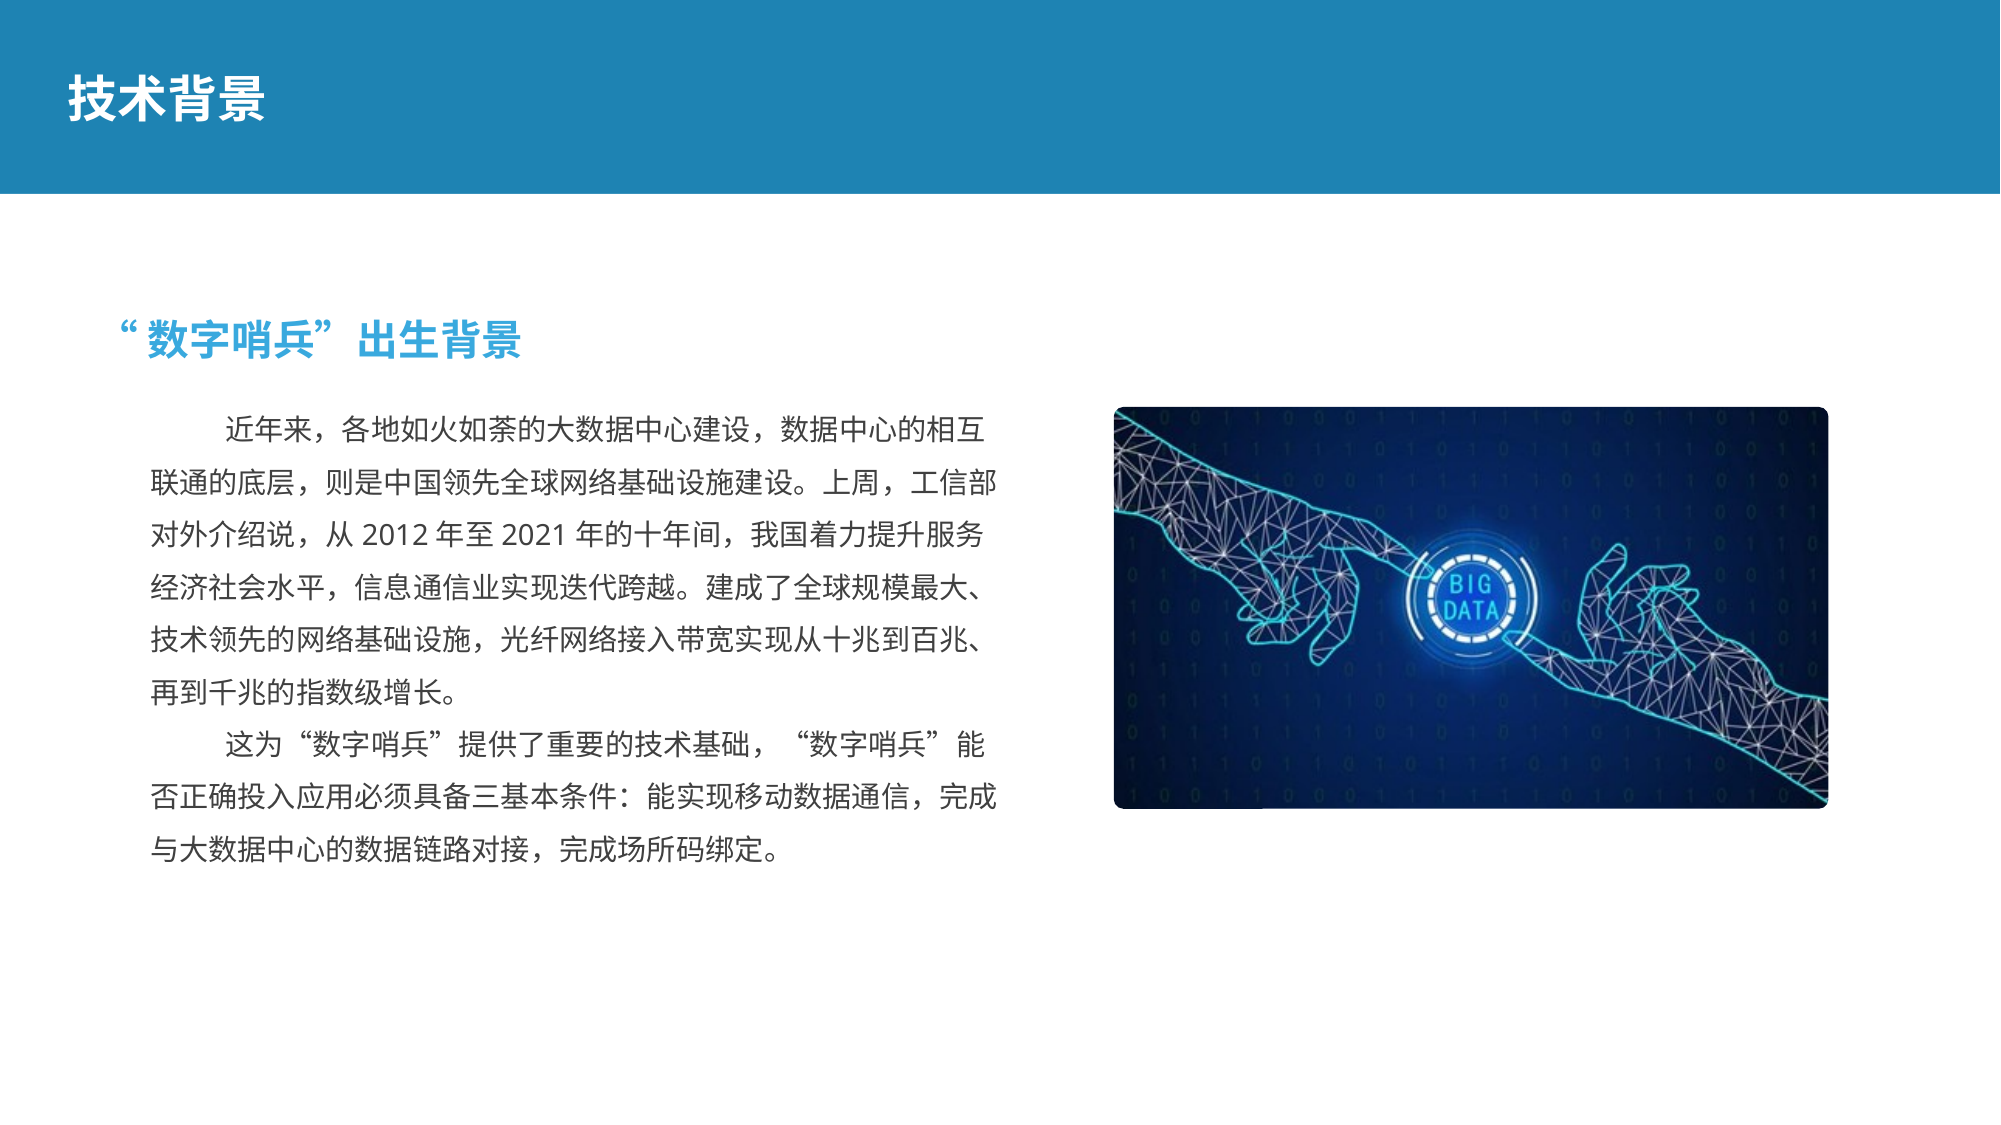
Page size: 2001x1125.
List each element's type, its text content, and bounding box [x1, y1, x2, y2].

picture [1113, 406, 1829, 809]
list 技术背景 [52, 41, 924, 162]
text_box 近年来，各地如火如荼的大数据中心建设，数据中心的相互联通的底层，则是中国领先全球网络基础设施建设。上周，工信部对外介绍说，从2012年至2021年的十年间，我国着力提升服务经济社会水平，信息通信业实现迭代跨越。建成了全球规模最大、技术领先的网络基础设施，光纤网络接入带宽实现从十兆到百兆、再到千兆的指数级增长。 这为“数字哨兵”提供了重要的技术基础，“数字哨兵”能否正确投入应用必须具备三基本条件：能实现移动数据通信，完成与大数据中心的数据链路对接，完成场所码绑定。 [135, 386, 1028, 874]
text_box “数字哨兵”出生背景 [81, 291, 539, 372]
